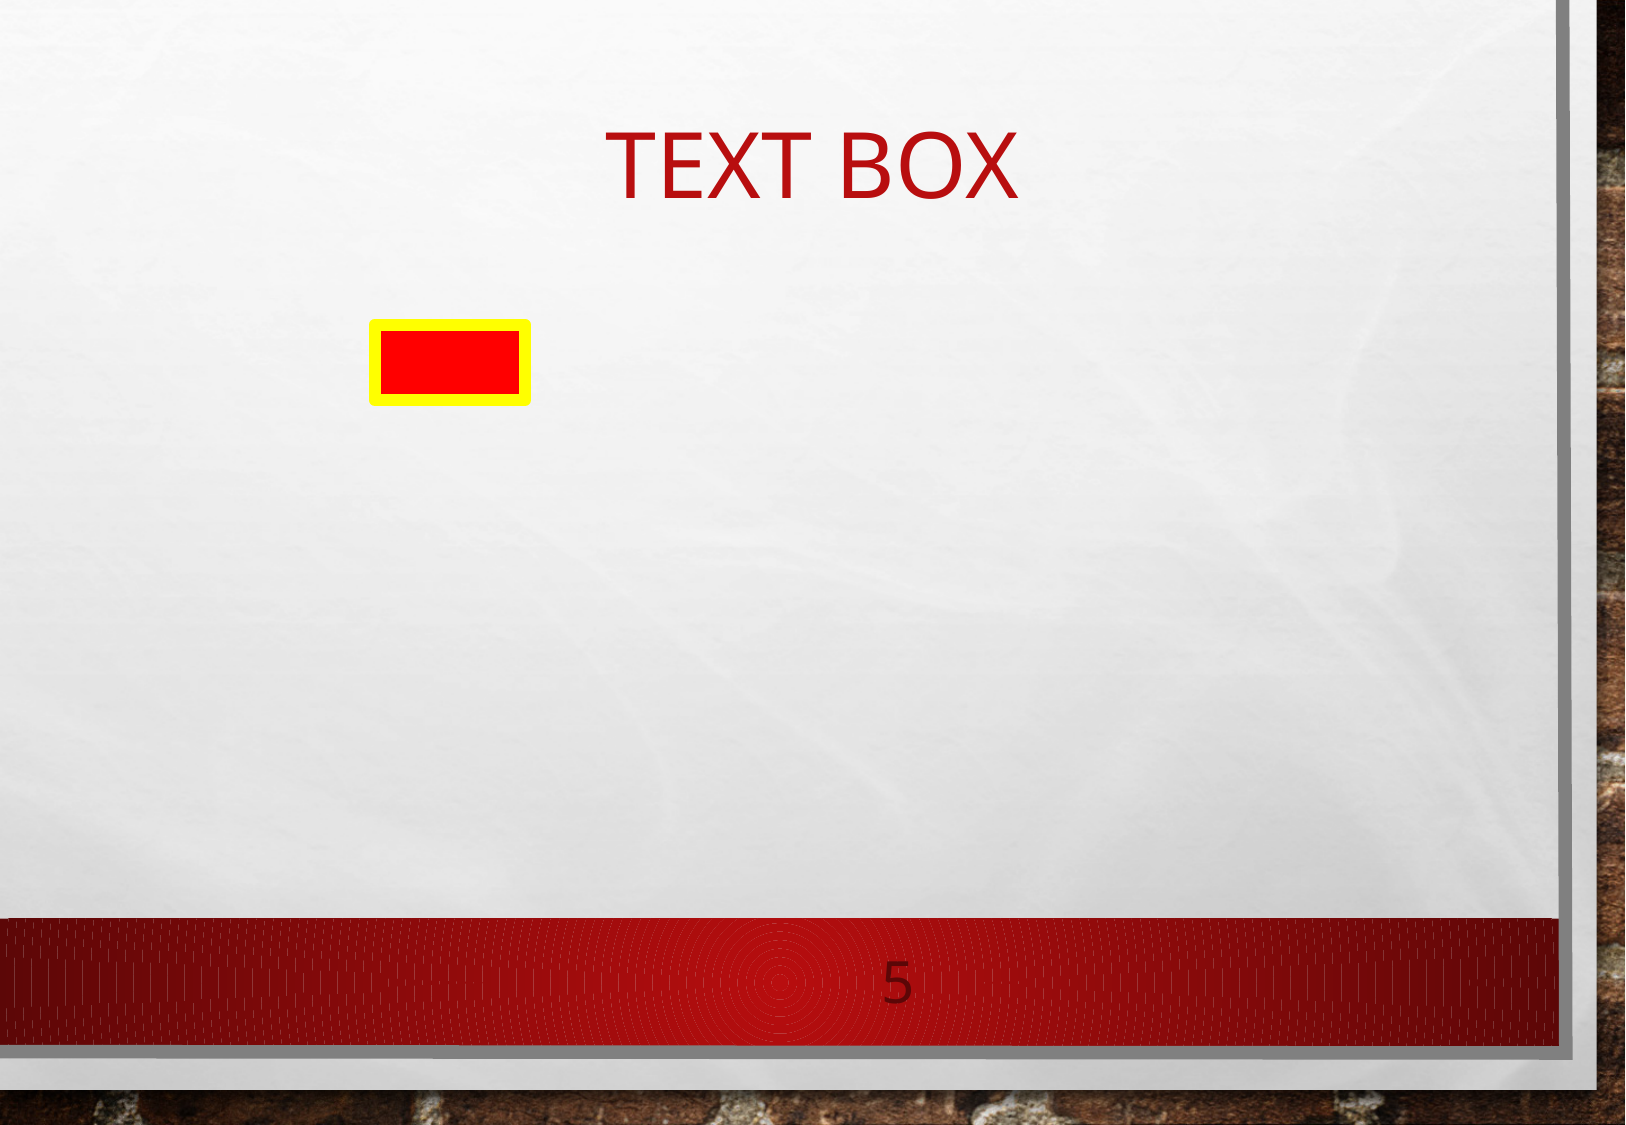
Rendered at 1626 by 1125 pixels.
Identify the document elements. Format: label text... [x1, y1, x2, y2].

text_box [374, 324, 525, 400]
slide_number 5 [837, 944, 959, 1027]
picture [0, 0, 1625, 1125]
title Text Box [40, 87, 1585, 250]
